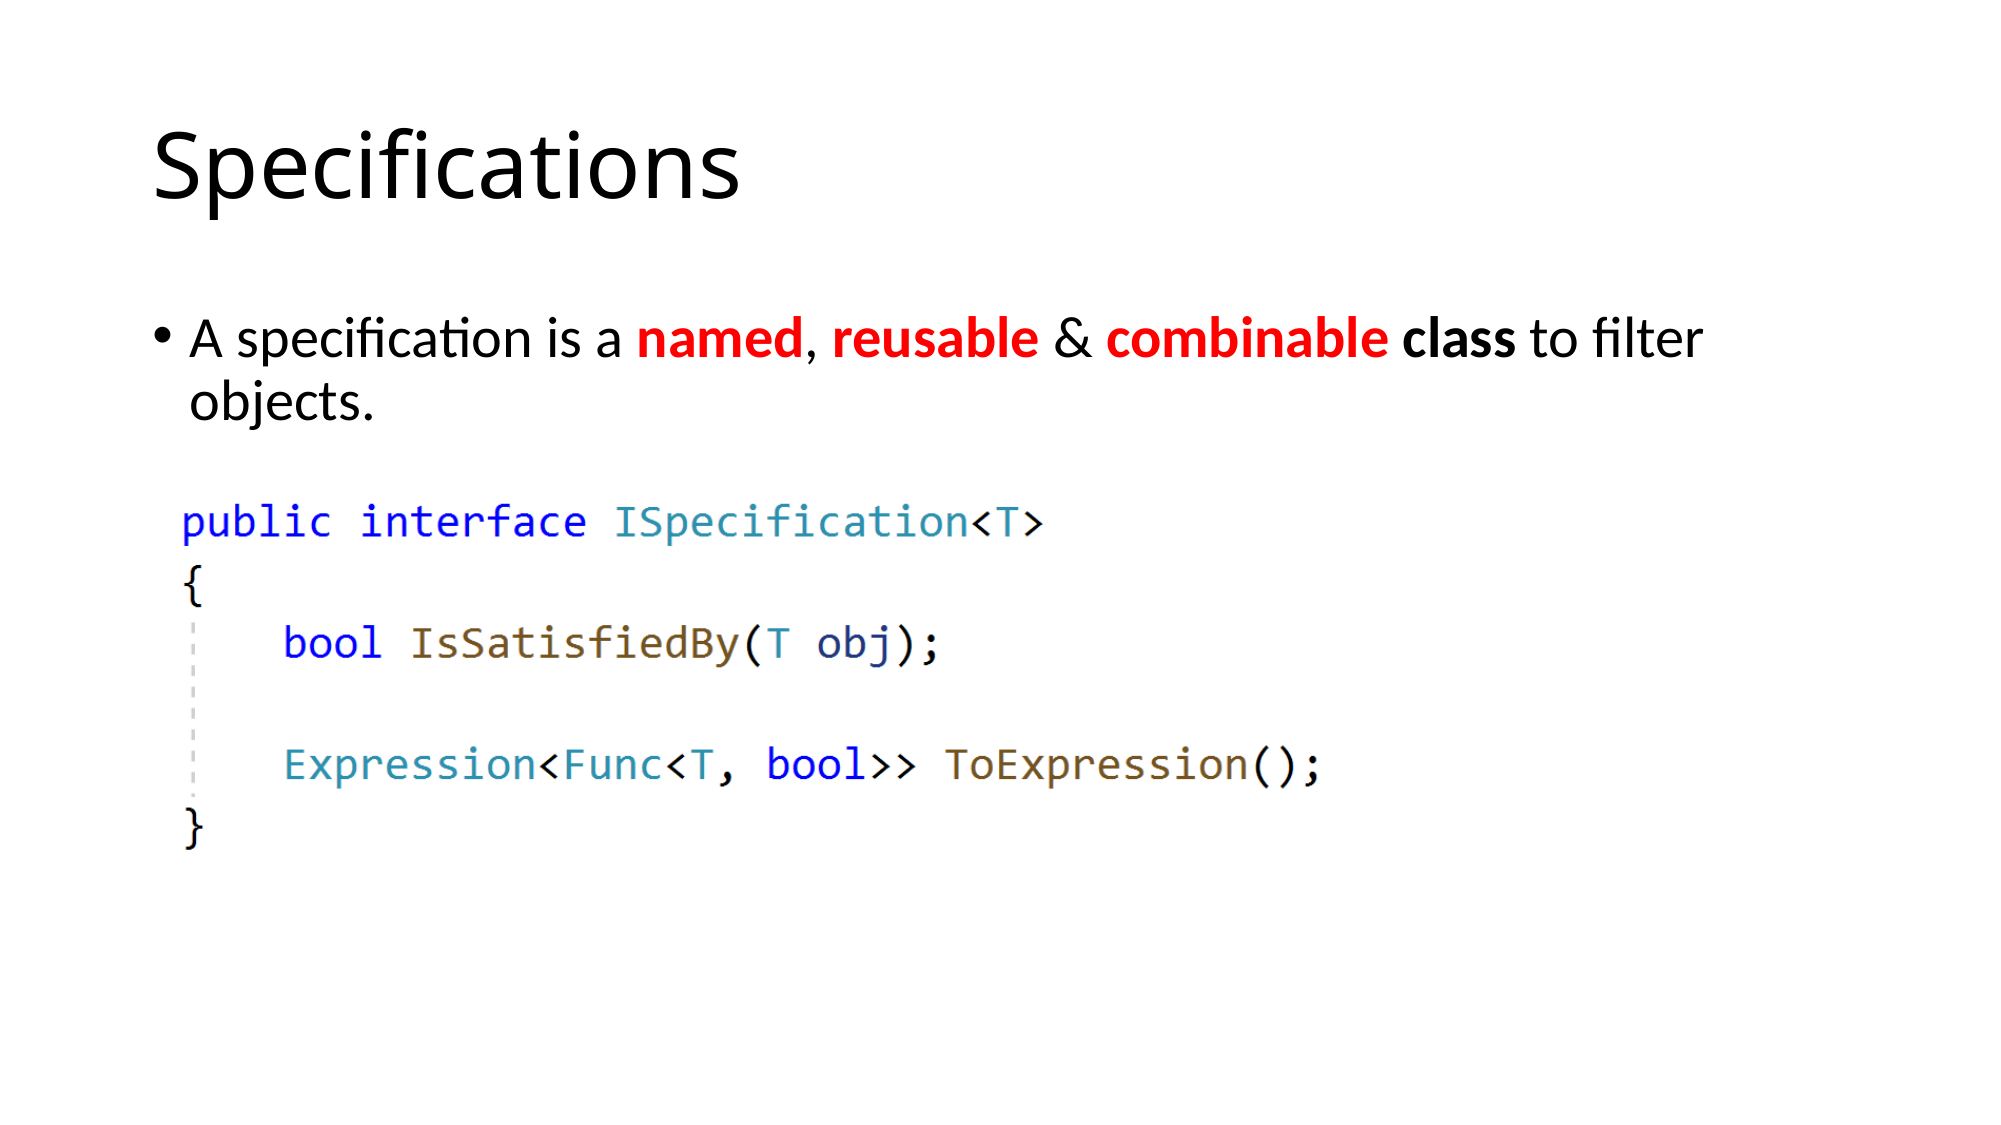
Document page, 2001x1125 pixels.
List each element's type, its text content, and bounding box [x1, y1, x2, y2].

title Specifications [137, 59, 1863, 278]
picture [156, 488, 1349, 873]
list A specification is a named, reusable & combinable class to filter objects. [137, 299, 1863, 1014]
